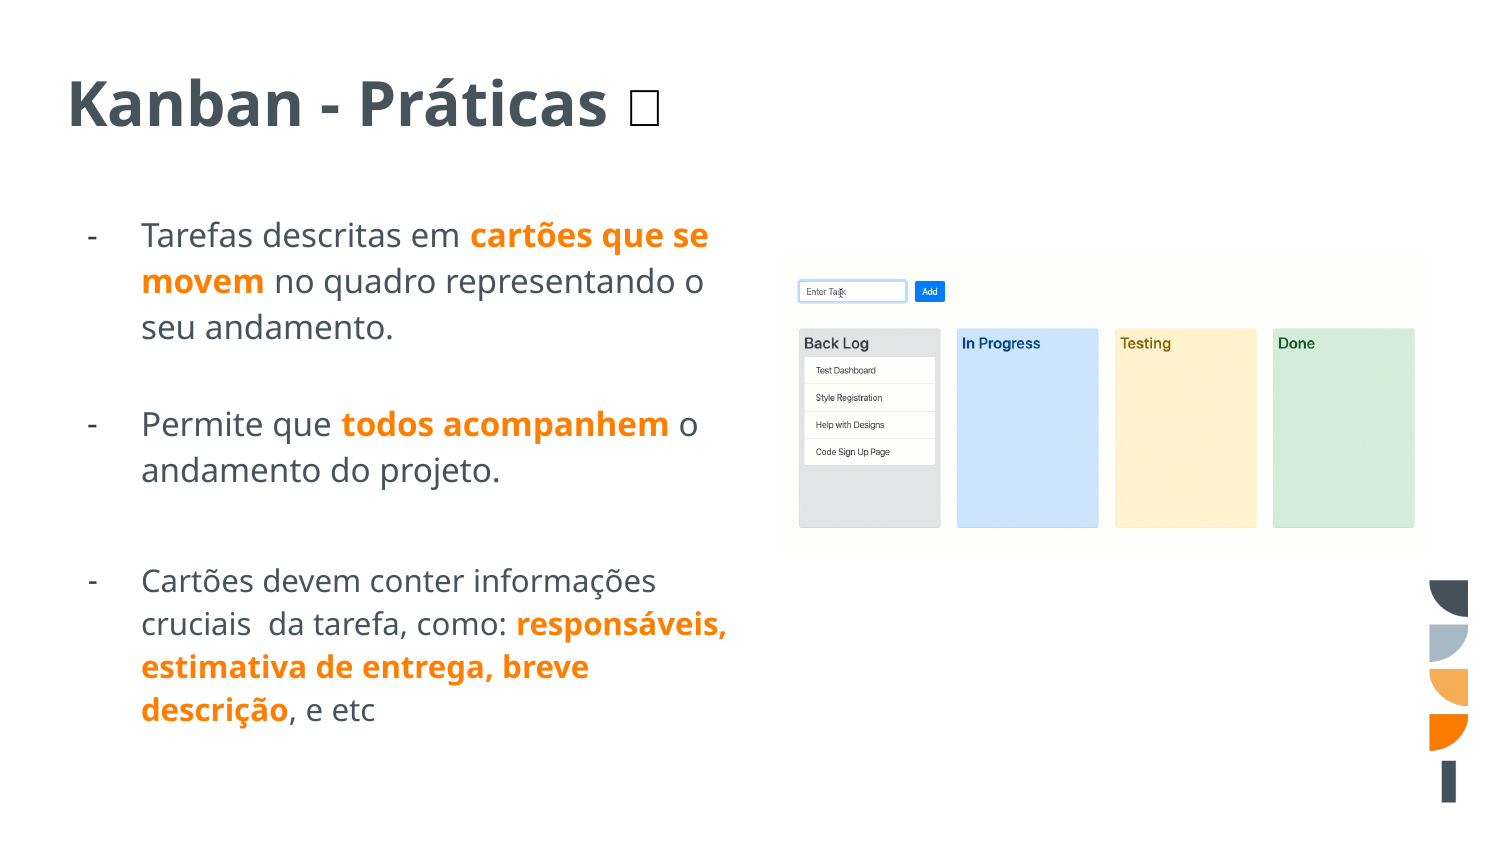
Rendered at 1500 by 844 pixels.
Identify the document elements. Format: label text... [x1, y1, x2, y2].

picture [1430, 581, 1468, 803]
subtitle Tarefas descritas em cartões que se movem no quadro representando o seu andamento. Permite que todos acompanhem o andamento do projeto. Cartões devem conter informações cruciais da tarefa, como: responsáveis, estimativa de entrega, breve descrição, e etc [51, 193, 761, 791]
picture [780, 254, 1429, 551]
title Kanban - Práticas 🦊 [51, 20, 1428, 182]
